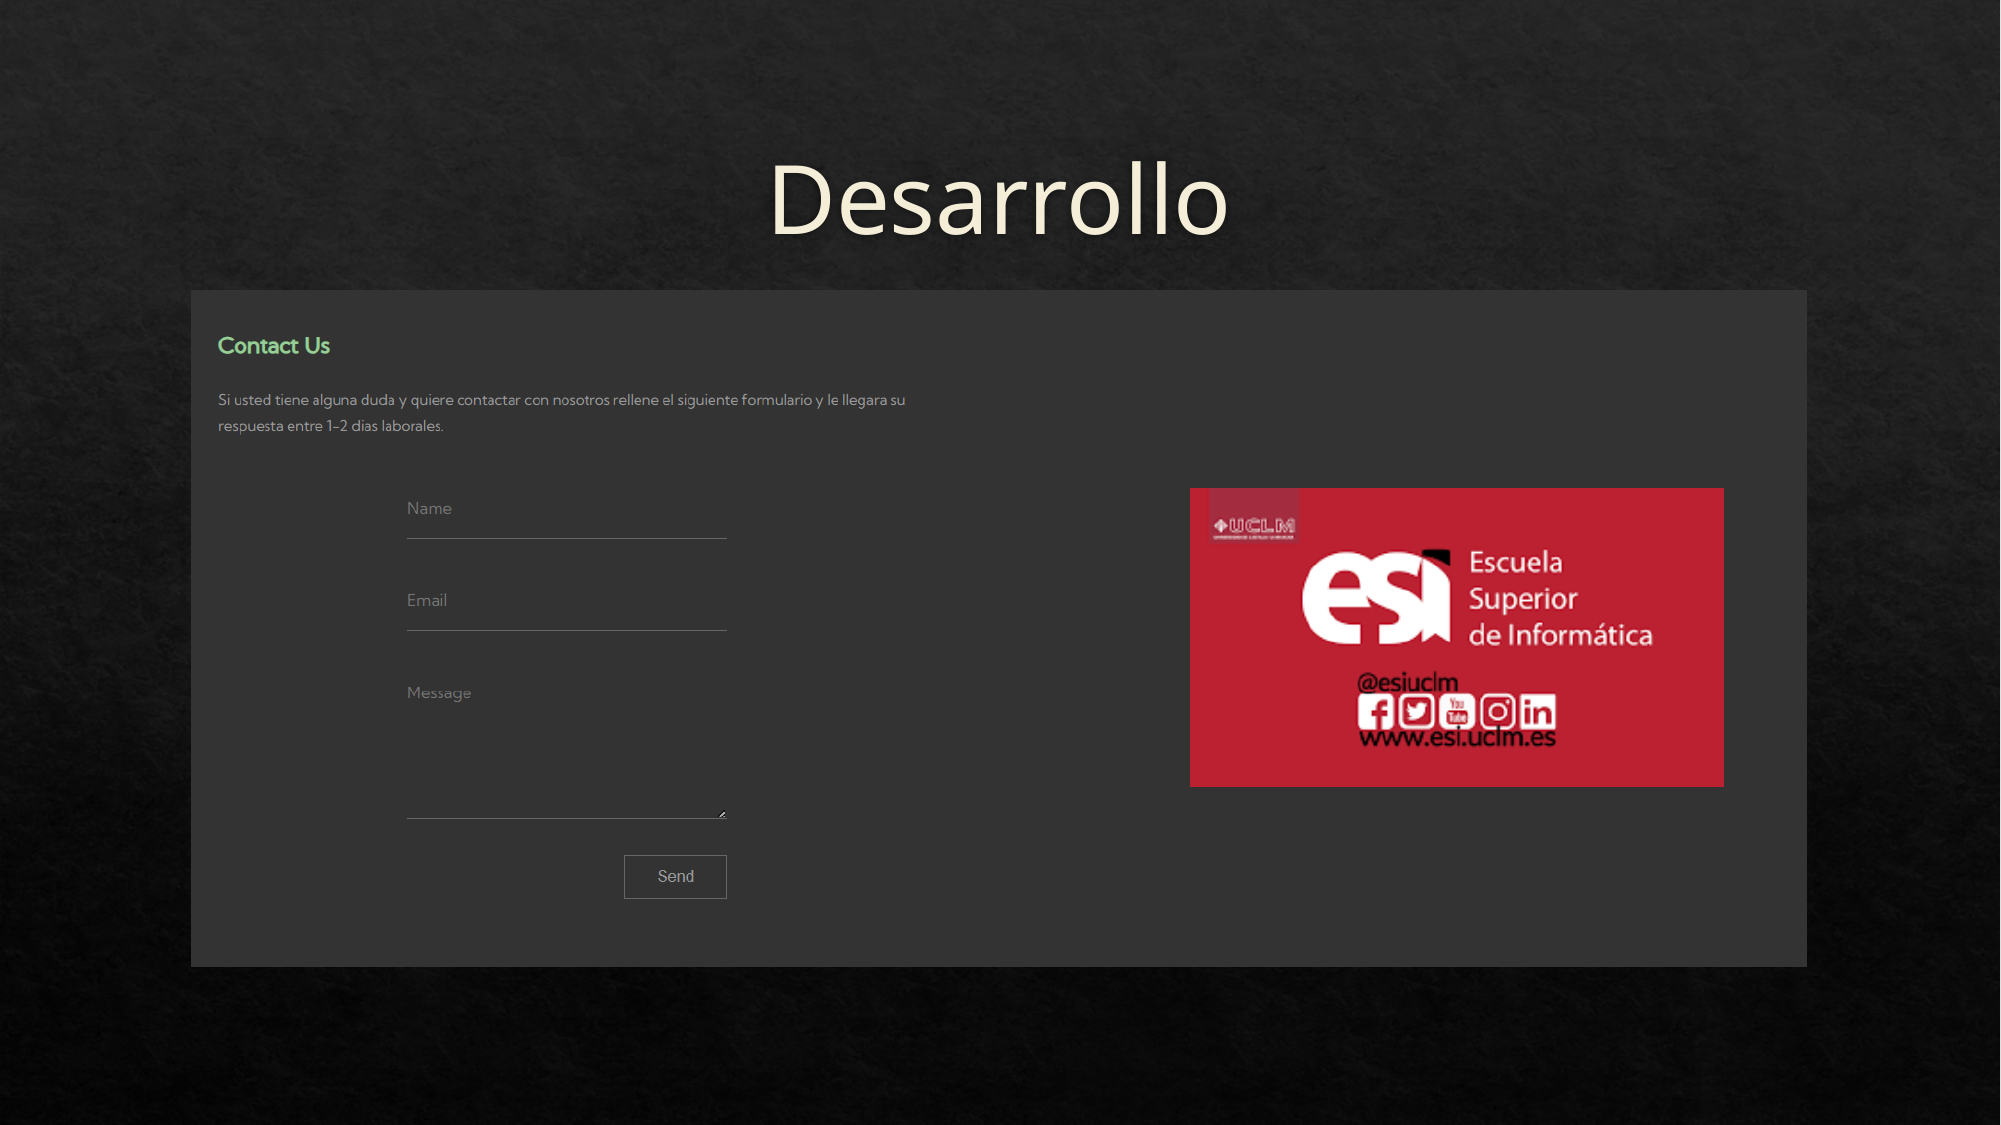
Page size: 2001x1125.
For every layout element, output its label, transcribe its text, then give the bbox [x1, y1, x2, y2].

picture [191, 290, 1807, 967]
title Desarrollo [149, 99, 1849, 307]
